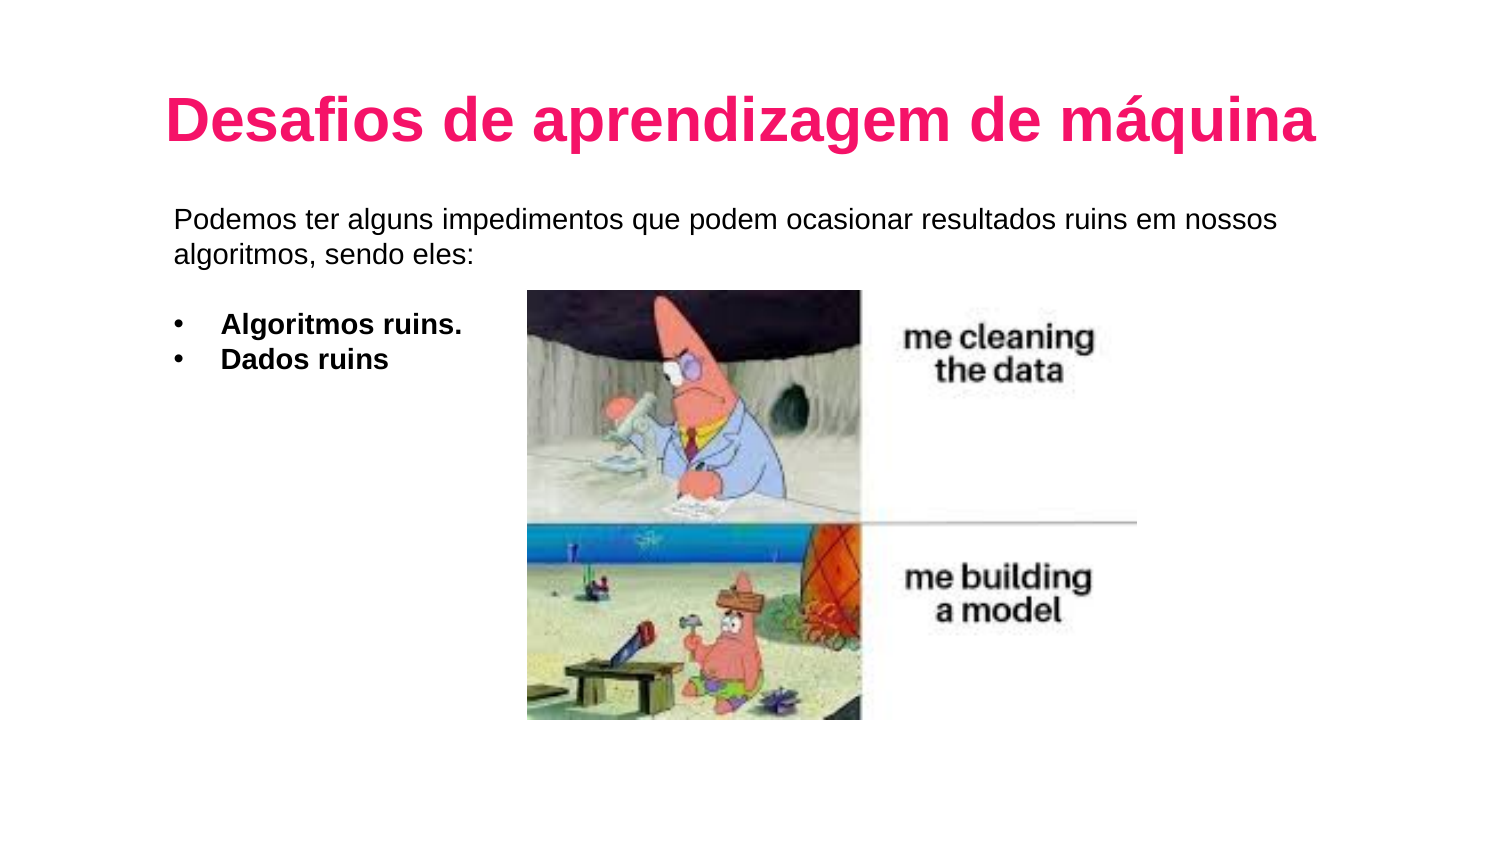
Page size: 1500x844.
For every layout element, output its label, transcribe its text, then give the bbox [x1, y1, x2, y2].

text_box Desafios de aprendizagem de máquina [150, 71, 1419, 162]
picture [527, 290, 1137, 720]
text_box Podemos ter alguns impedimentos que podem ocasionar resultados ruins em nossos algoritmos, sendo eles: Algoritmos ruins. Dados ruins [173, 193, 1342, 383]
